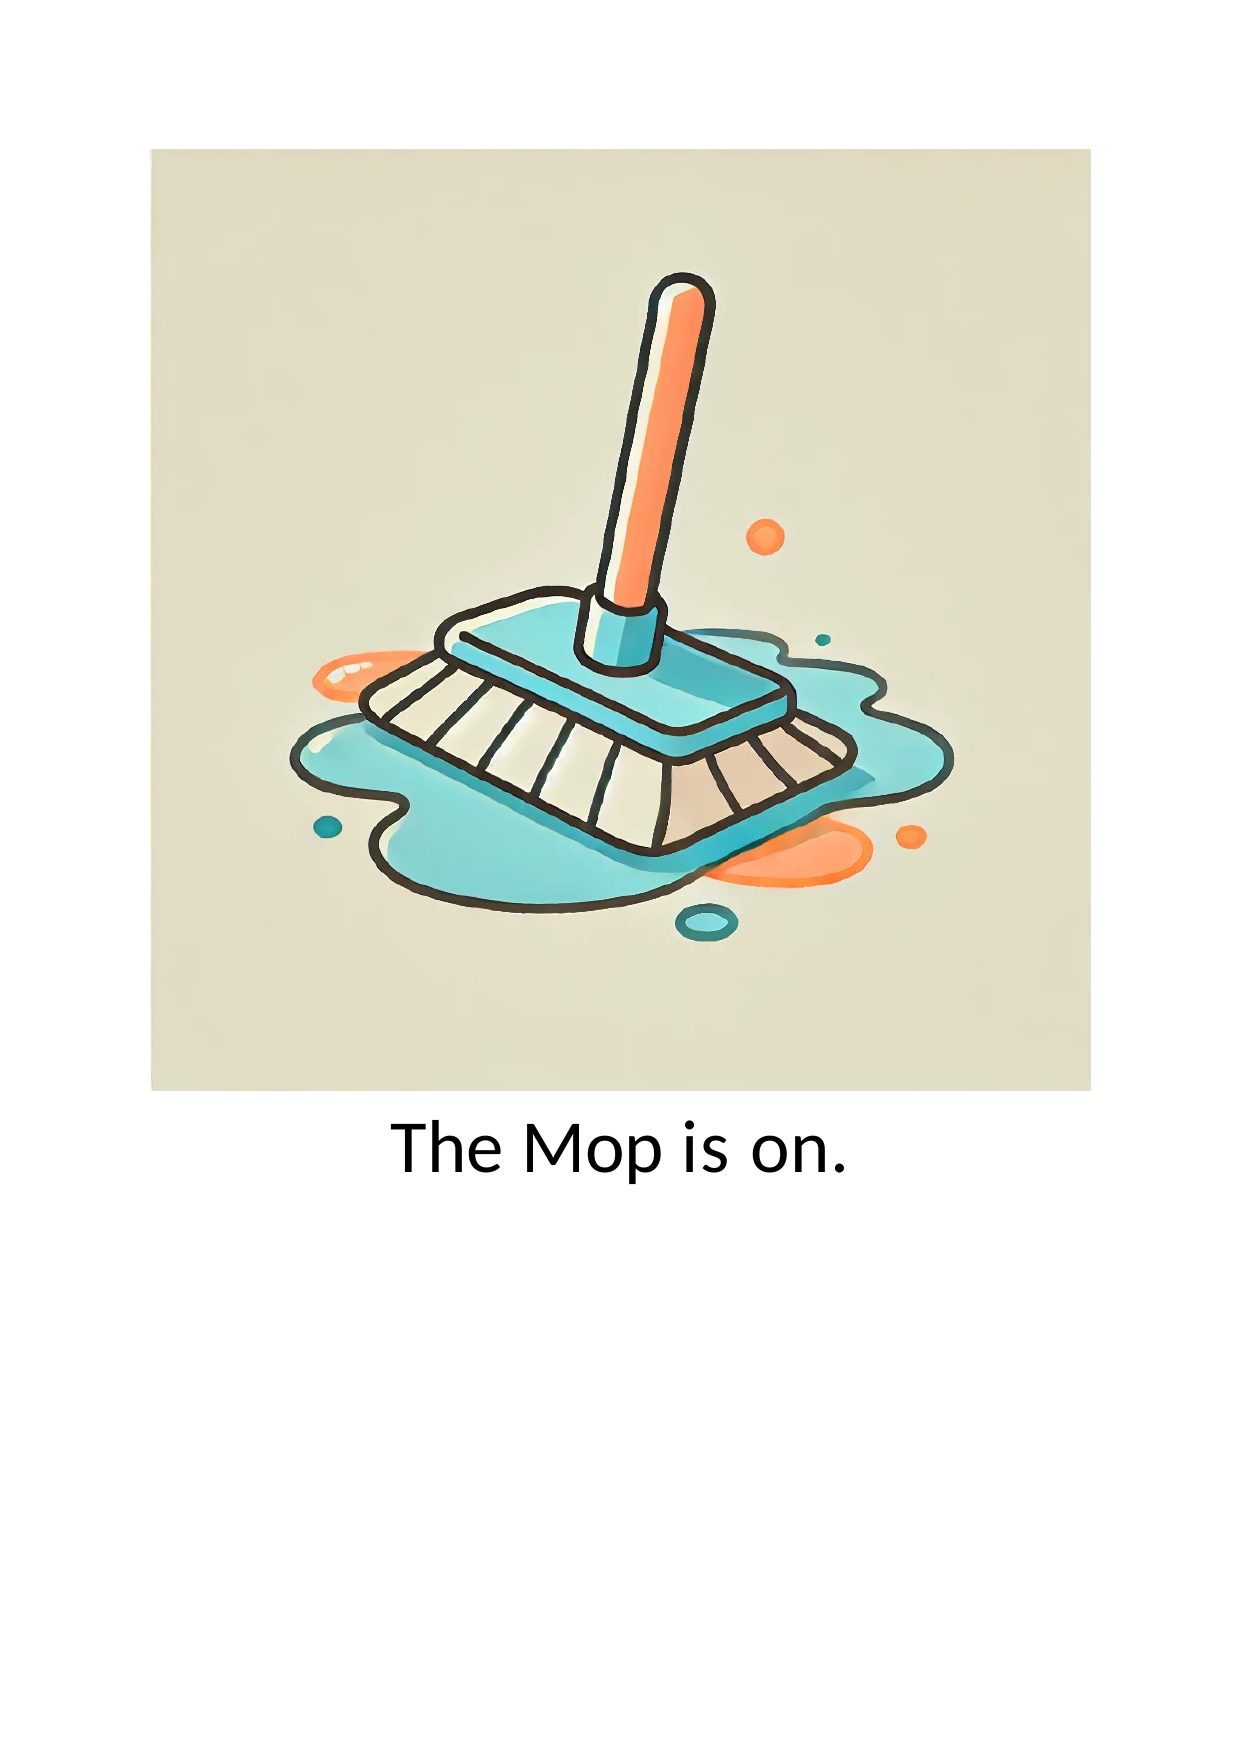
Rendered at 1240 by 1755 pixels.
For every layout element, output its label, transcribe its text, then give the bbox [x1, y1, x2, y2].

text_box The Mop is on. [147, 1097, 1091, 1188]
picture [149, 149, 1091, 1091]
